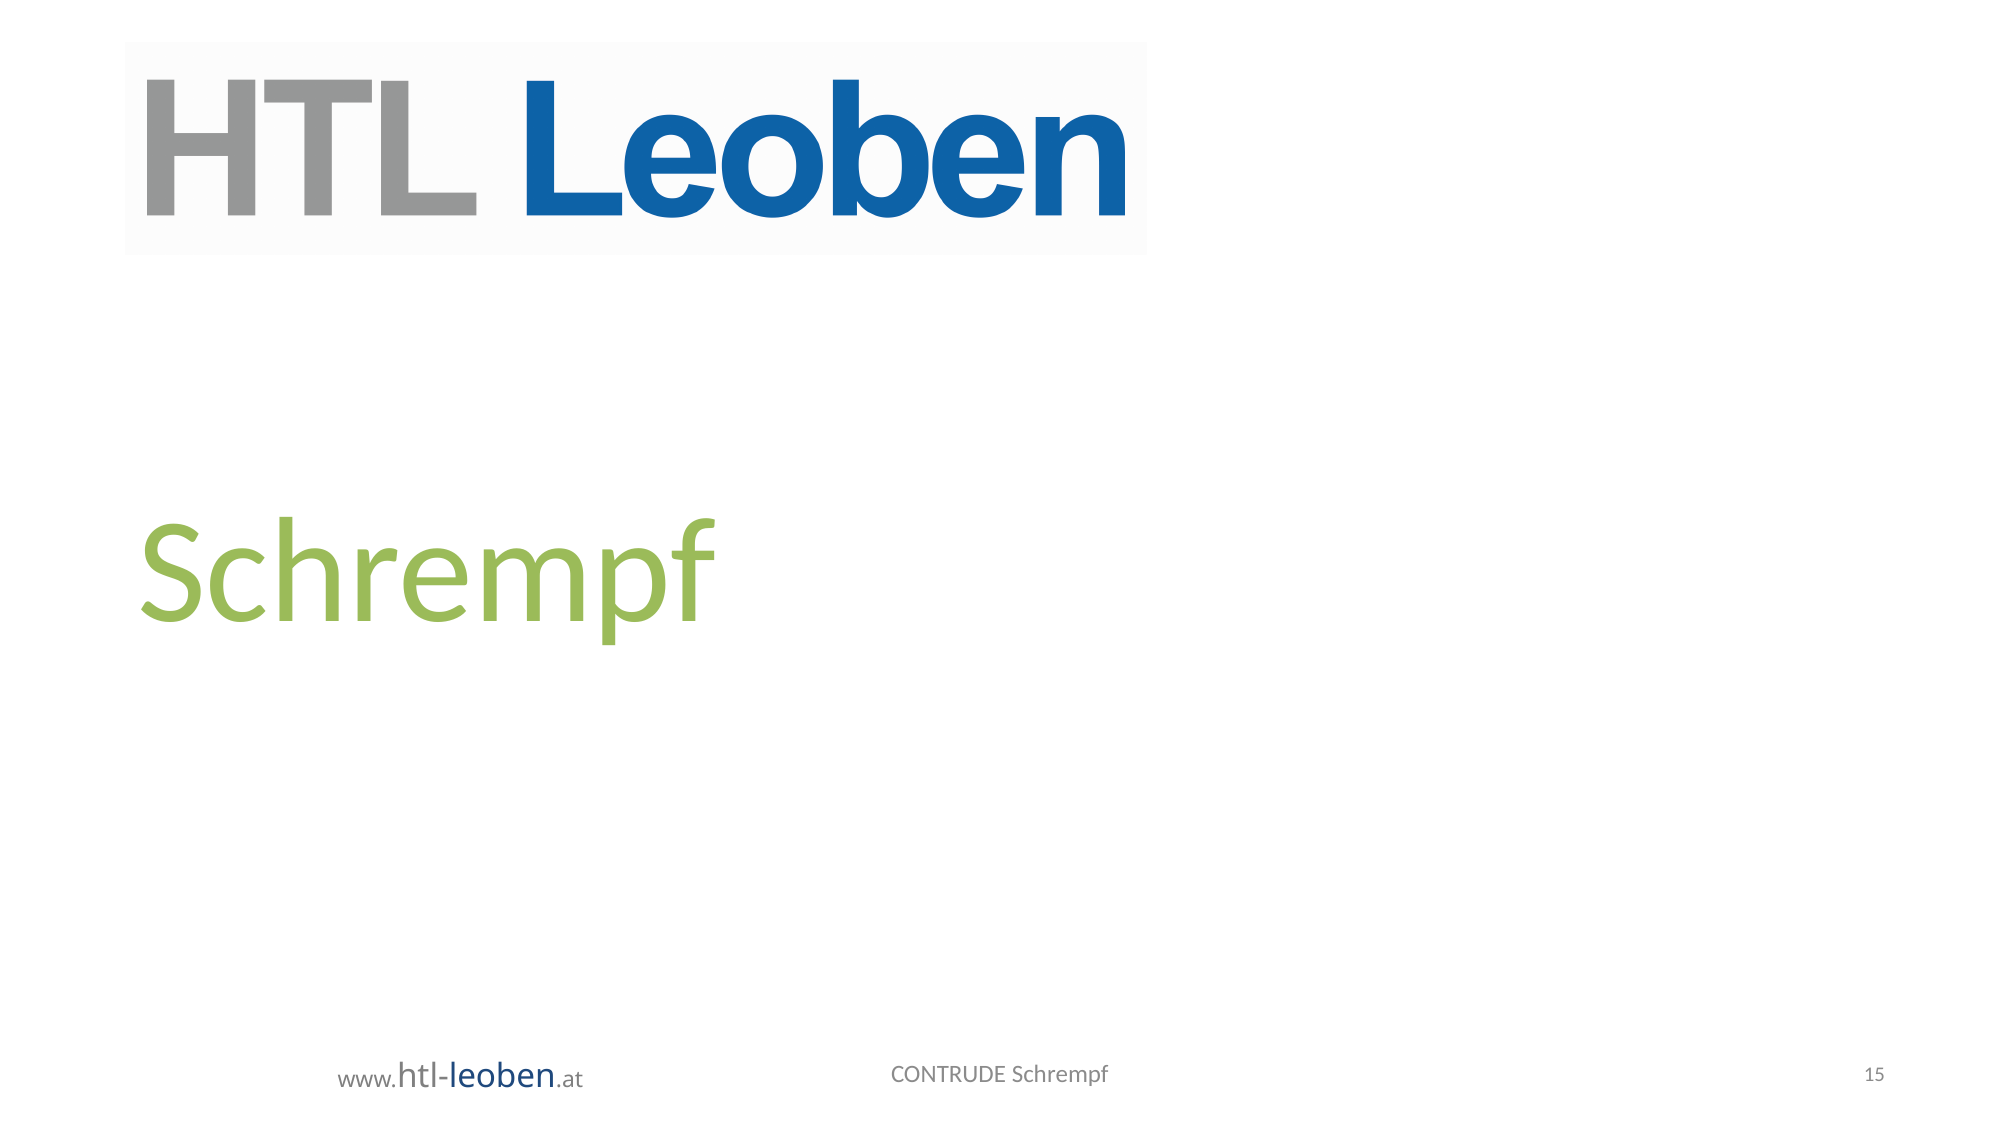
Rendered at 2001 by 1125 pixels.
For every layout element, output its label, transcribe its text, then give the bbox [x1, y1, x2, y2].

text_box Schrempf [122, 463, 1120, 659]
slide_number 15 [1433, 1042, 1900, 1103]
footer CONTRUDE Schrempf [683, 1042, 1317, 1103]
picture [125, 42, 1147, 255]
